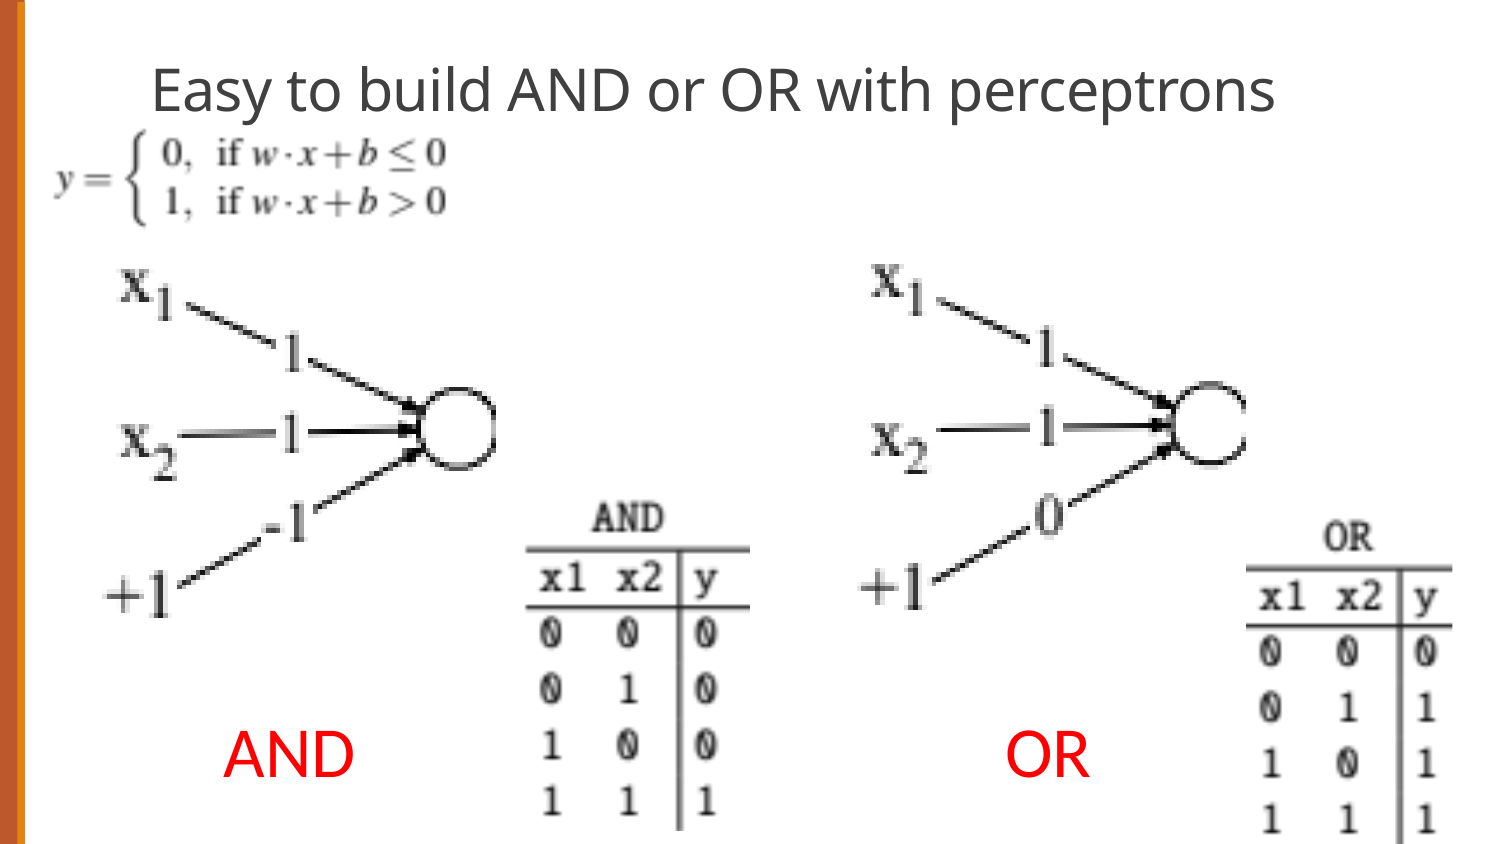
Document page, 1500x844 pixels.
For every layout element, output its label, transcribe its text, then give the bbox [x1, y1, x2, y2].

picture [46, 111, 450, 230]
title Easy to build AND or OR with perceptrons [135, 19, 1425, 132]
picture [843, 260, 1453, 844]
text_box AND [209, 698, 371, 800]
picture [523, 491, 751, 831]
text_box OR [990, 698, 1107, 800]
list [93, 254, 497, 628]
